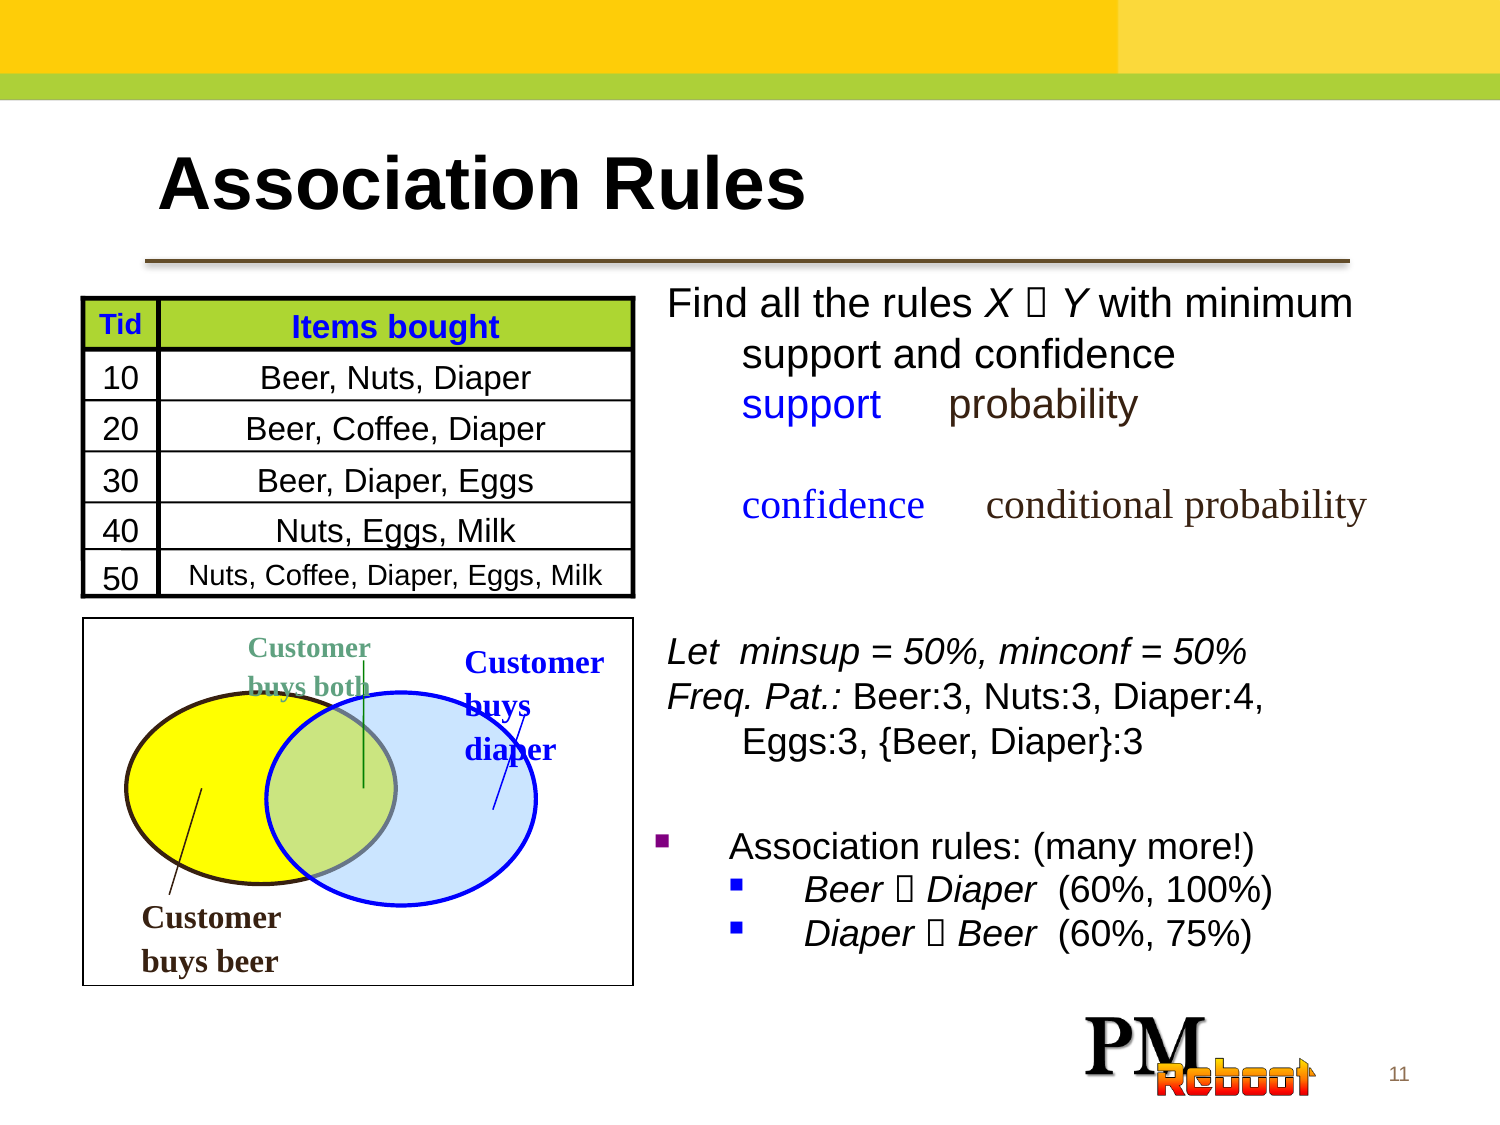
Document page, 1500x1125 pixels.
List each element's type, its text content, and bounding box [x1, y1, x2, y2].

text_box Association rules: (many more!) Beer  Diaper (60%, 100%) Diaper  Beer (60%, 75%) [639, 823, 1500, 1024]
list Find all the rules X  Y with minimum support and confidence support, s, probability that a transaction contains X  Y confidence, c, conditional probability that a transaction having X also contains Y Let minsup = 50%, minconf = 50% Freq. Pat.: Beer:3, Nuts:3, Diaper:4, Eggs:3, {Beer, Diaper}:3 [651, 268, 1417, 823]
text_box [82, 297, 634, 988]
title Association Rules [142, 108, 1355, 250]
slide_number 11 [1074, 1042, 1425, 1103]
picture [0, 0, 1500, 1125]
